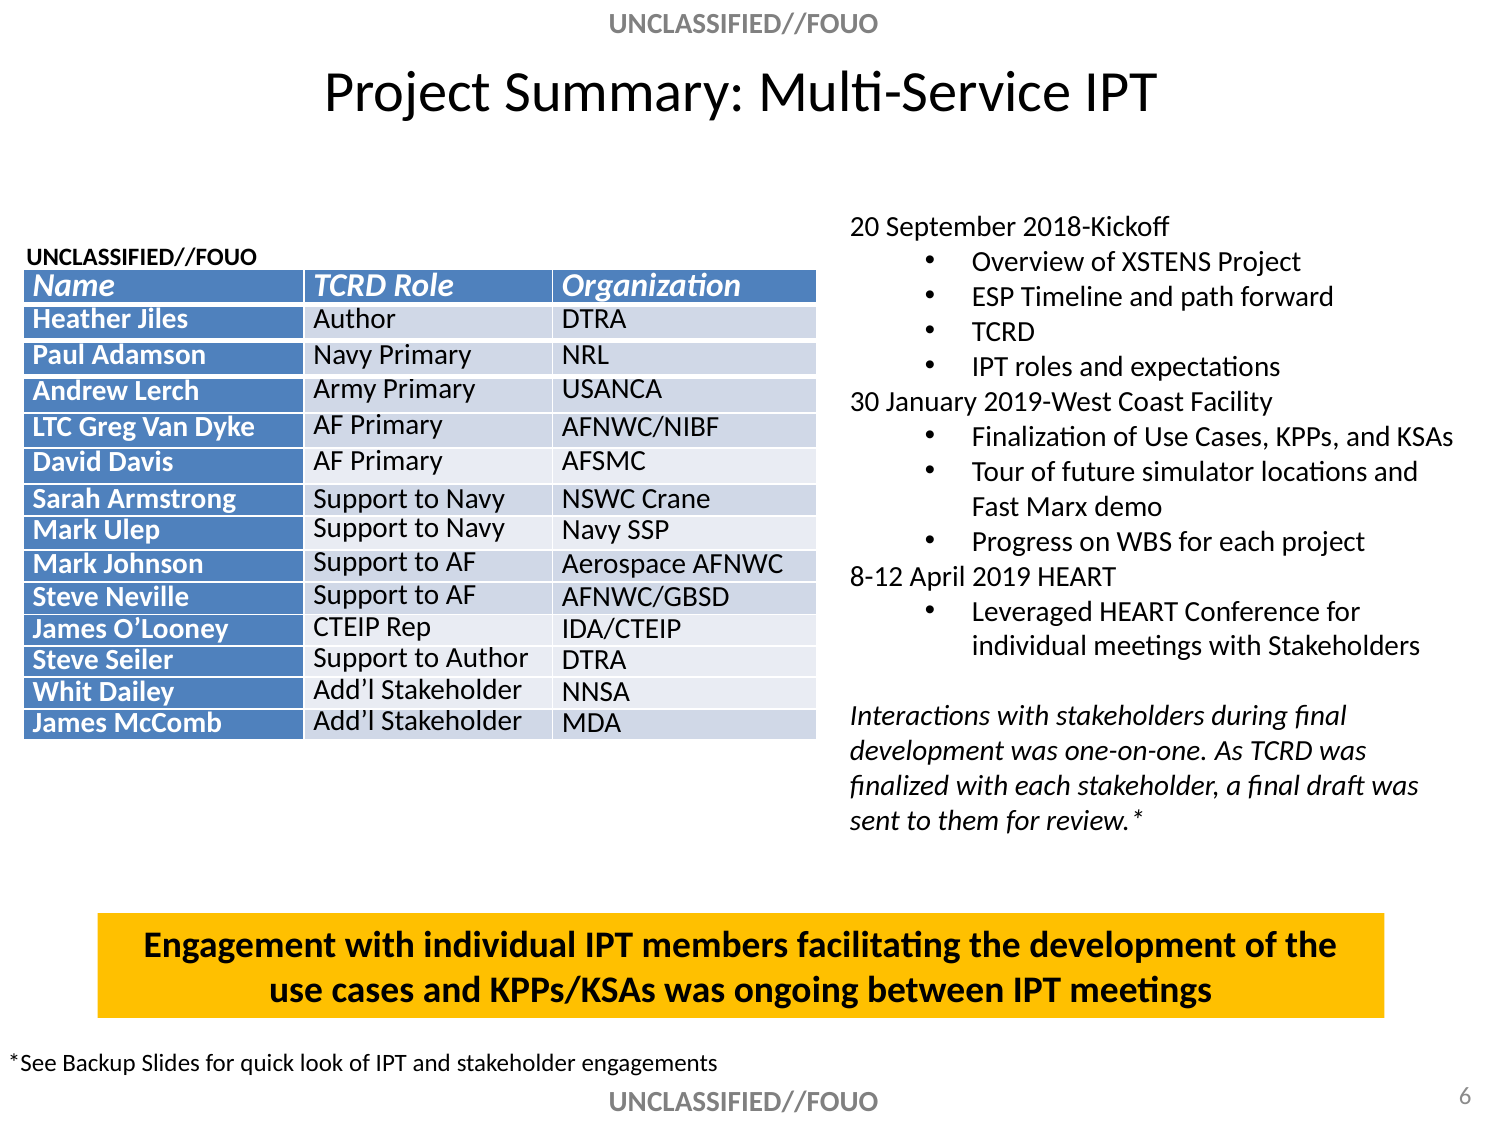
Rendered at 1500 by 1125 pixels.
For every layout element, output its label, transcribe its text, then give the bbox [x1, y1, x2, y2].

table_cell Whit Dailey [24, 678, 303, 708]
table_cell Steve Seiler [24, 647, 303, 676]
slide_number 6 [1136, 1064, 1487, 1124]
table_cell Support to AF [305, 551, 552, 581]
table_cell Mark Ulep [24, 517, 303, 549]
table_cell James O’Looney [24, 615, 303, 645]
table_cell CTEIP Rep [305, 615, 552, 645]
table_cell Add’l Stakeholder [305, 710, 552, 739]
table_cell Add’l Stakeholder [305, 678, 552, 708]
table_cell Support to AF [305, 583, 552, 614]
text_box 20 September 2018-Kickoff Overview of XSTENS Project ESP Timeline and path forward TCRD IPT roles and expectations 30 January 2019-West Coast Facility Finalization of Use Cases, KPPs, and KSAs Tour of future simulator locations and Fast Marx demo Progress on WBS for each project 8-12 April 2019 HEART Leveraged HEART Conference for individual meetings with Stakeholders Interactions with stakeholders during final development was one-on-one. As TCRD was finalized with each stakeholder, a final draft was sent to them for review.* [835, 199, 1487, 844]
title Project Summary: Multi-Service IPT [66, 0, 1417, 182]
table_cell Sarah Armstrong [24, 485, 303, 515]
table_cell DTRA [553, 647, 816, 676]
table_cell Support to Navy [305, 517, 552, 549]
table_cell Navy SSP [553, 517, 816, 549]
table_cell AF Primary [305, 414, 552, 447]
table_cell MDA [553, 710, 816, 739]
table_cell NSWC Crane [553, 485, 816, 515]
text_box UNCLASSIFIED//FOUO [11, 232, 368, 278]
table_cell Steve Neville [24, 583, 303, 614]
table_cell Navy Primary [305, 343, 552, 374]
table_cell AF Primary [305, 449, 552, 483]
table_cell USANCA [553, 379, 816, 412]
table_header Name [24, 278, 303, 302]
table_cell Author [305, 307, 552, 338]
table_cell NRL [553, 343, 816, 374]
table_cell IDA/CTEIP [553, 615, 816, 645]
table_header Organization [553, 270, 816, 302]
text_box *See Backup Slides for quick look of IPT and stakeholder engagements [0, 1039, 742, 1084]
table_cell Aerospace AFNWC [553, 551, 816, 581]
table_cell Support to Author [305, 647, 552, 676]
table_cell Heather Jiles [24, 307, 303, 338]
table_cell AFSMC [553, 449, 816, 483]
table_cell James McComb [24, 710, 303, 739]
table_header TCRD Role [305, 270, 552, 302]
text_box Engagement with individual IPT members facilitating the development of the use cases and KPPs/KSAs was ongoing between IPT meetings [97, 913, 1385, 1018]
table_cell NNSA [553, 678, 816, 708]
table_cell Paul Adamson [24, 343, 303, 374]
table_cell AFNWC/GBSD [553, 583, 816, 614]
table_cell Mark Johnson [24, 551, 303, 581]
table_cell Support to Navy [305, 485, 552, 515]
table_cell LTC Greg Van Dyke [24, 414, 303, 447]
table_cell DTRA [553, 307, 816, 338]
table_cell Andrew Lerch [24, 379, 303, 412]
table_cell Army Primary [305, 379, 552, 412]
table_cell AFNWC/NIBF [553, 414, 816, 447]
table_cell David Davis [24, 449, 303, 483]
